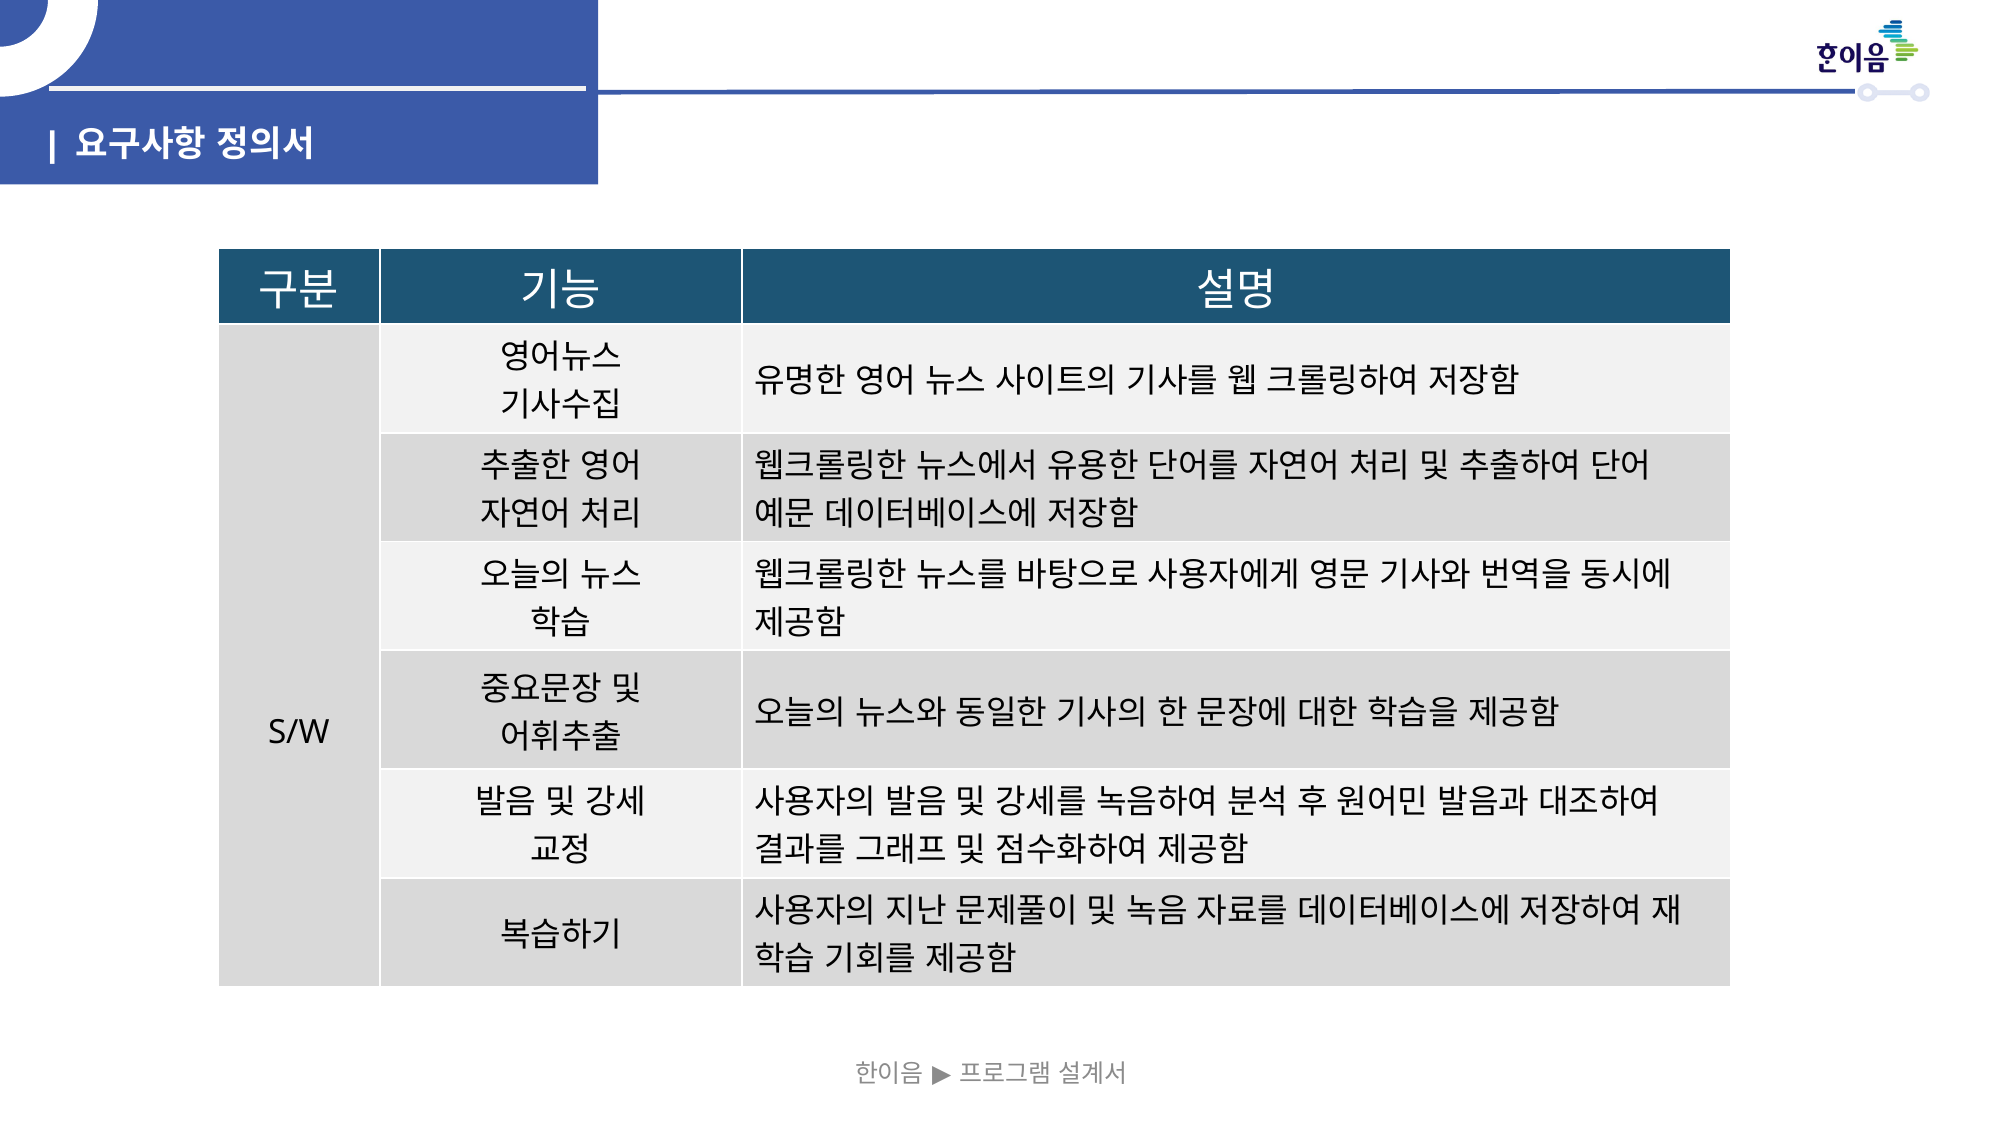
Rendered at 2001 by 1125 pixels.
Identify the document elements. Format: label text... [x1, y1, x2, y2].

table_cell 발음 및 강세 교정 [381, 770, 741, 877]
table_header 구분 [219, 249, 379, 323]
table_cell 오늘의 뉴스와 동일한 기사의 한 문장에 대한 학습을 제공함 [743, 651, 1730, 768]
table_header 설명 [743, 249, 1730, 323]
text_box | 요구사항 정의서 [32, 113, 494, 163]
text_box [0, 0, 98, 97]
table_cell S/W [219, 325, 379, 986]
table_cell 영어뉴스 기사수집 [381, 325, 741, 432]
table_cell 사용자의 발음 및 강세를 녹음하여 분석 후 원어민 발음과 대조하여 결과를 그래프 및 점수화하여 제공함 [743, 770, 1730, 877]
table_cell 사용자의 지난 문제풀이 및 녹음 자료를 데이터베이스에 저장하여 재 학습 기회를 제공함 [743, 879, 1730, 986]
table_cell 오늘의 뉴스 학습 [381, 542, 741, 649]
table_cell 복습하기 [381, 879, 741, 986]
text_box [0, 0, 599, 185]
table_header 기능 [381, 249, 741, 323]
table_cell 유명한 영어 뉴스 사이트의 기사를 웹 크롤링하여 저장함 [743, 325, 1730, 432]
footer 한이음 ▶ 프로그램 설계서 [645, 1042, 1338, 1103]
picture [1808, 12, 1930, 105]
table_cell 중요문장 및 어휘추출 [381, 651, 741, 768]
table_cell 웹크롤링한 뉴스에서 유용한 단어를 자연어 처리 및 추출하여 단어 예문 데이터베이스에 저장함 [743, 434, 1730, 541]
table_cell 추출한 영어 자연어 처리 [381, 434, 741, 541]
table_cell 웹크롤링한 뉴스를 바탕으로 사용자에게 영문 기사와 번역을 동시에 제공함 [743, 542, 1730, 649]
